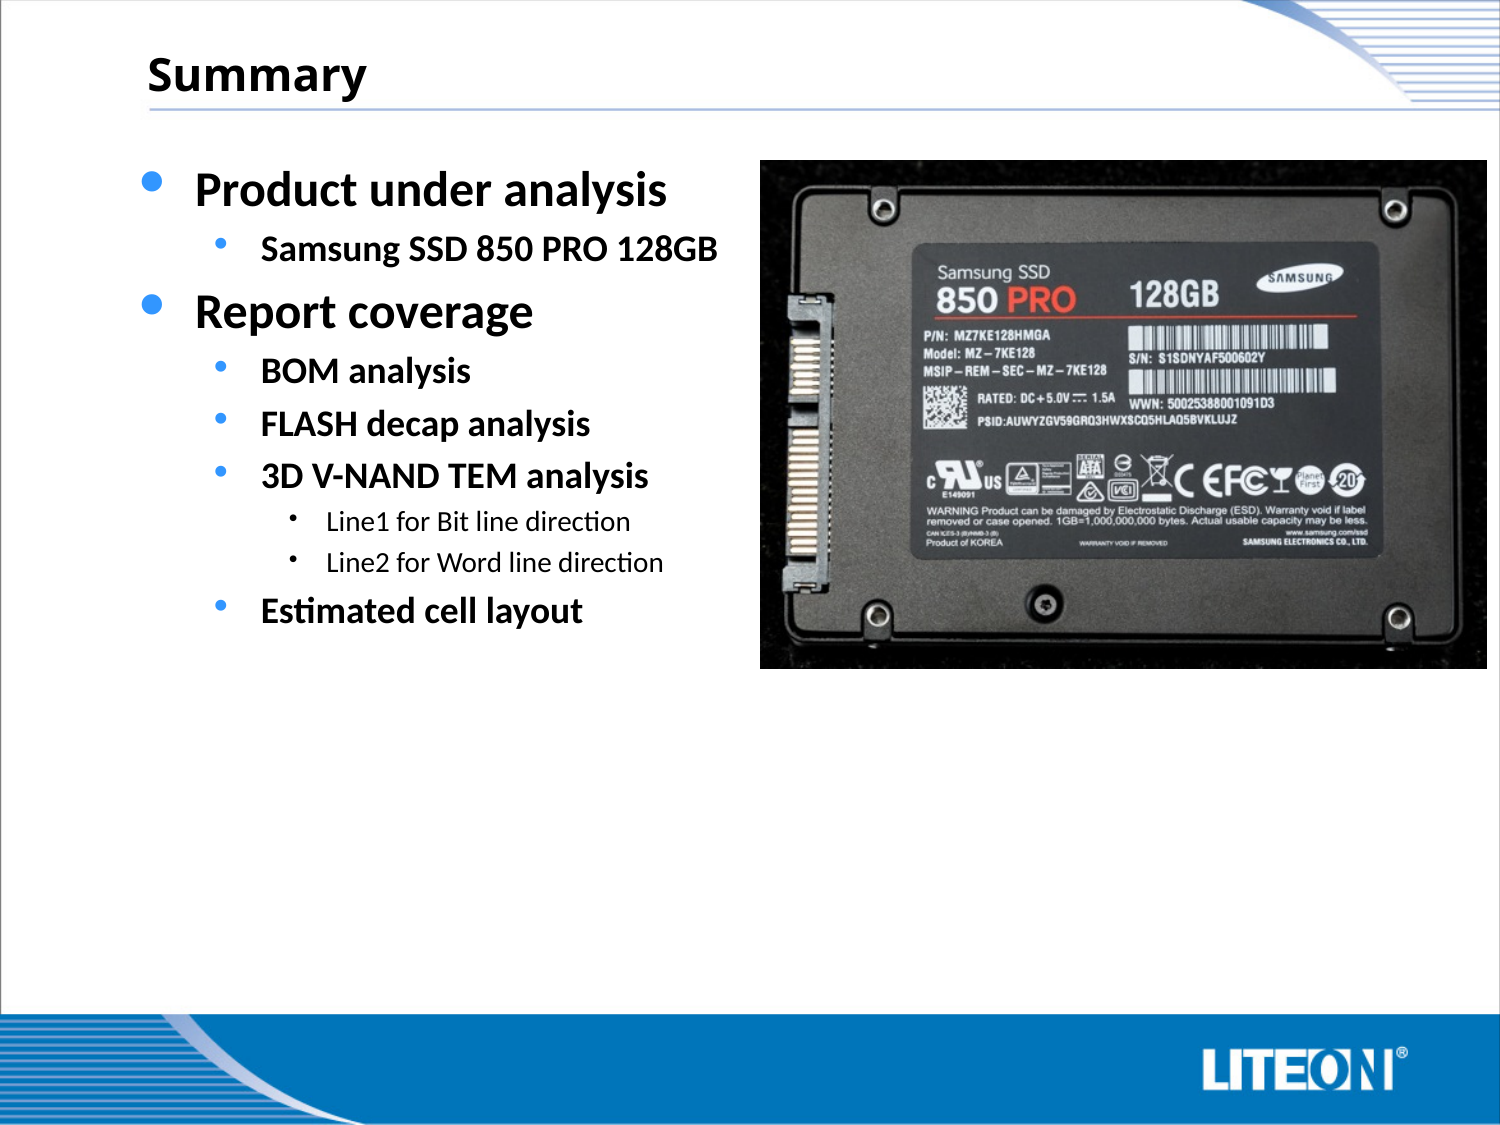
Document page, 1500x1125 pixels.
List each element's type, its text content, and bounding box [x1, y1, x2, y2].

list Product under analysis Samsung SSD 850 PRO 128GB Report coverage BOM analysis FLASH decap analysis 3D V-NAND TEM analysis Line1 for Bit line direction Line2 for Word line direction Estimated cell layout [123, 148, 892, 1000]
title Summary [132, 45, 1270, 102]
picture [0, 0, 1500, 1125]
